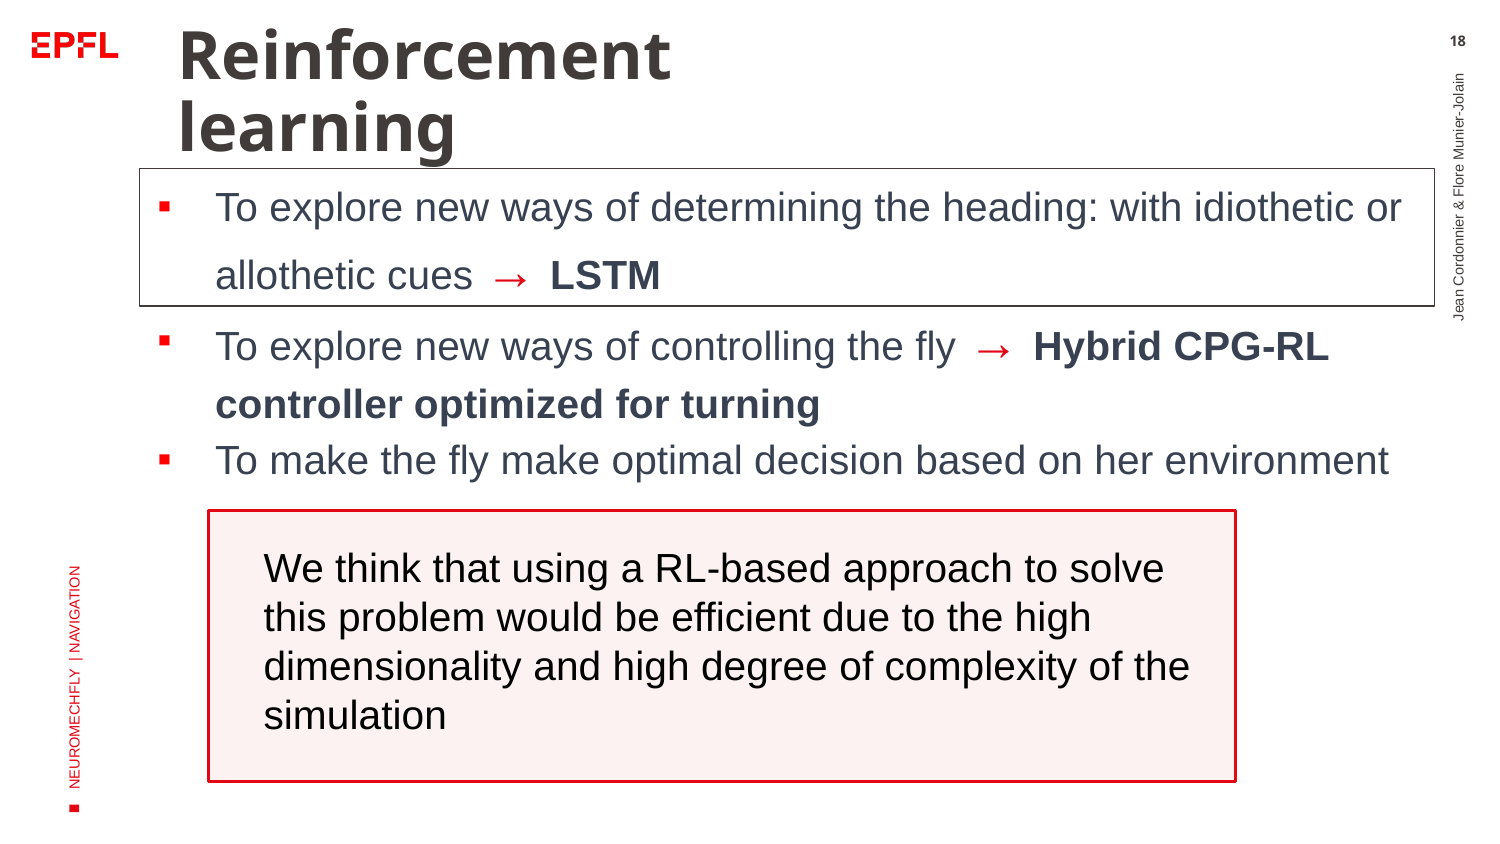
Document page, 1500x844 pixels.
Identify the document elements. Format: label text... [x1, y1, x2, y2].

slide_number NEUROMECHFLY | NAVIGATION [0, 256, 149, 805]
text_box We think that using a RL-based approach to solve this problem would be efficient due to the high dimensionality and high degree of complexity of the simulation [248, 527, 1211, 747]
title Reinforcement learning [148, 21, 973, 165]
picture [21, 21, 129, 69]
text_box [208, 510, 1236, 782]
text_box [139, 168, 1435, 307]
footer Jean Cordonnier & Flore Munier-Jolain [1415, 58, 1500, 641]
slide_number 18 [1415, 32, 1500, 58]
list To explore new ways of determining the heading: with idiothetic or allothetic cues → LSTM To explore new ways of controlling the fly → Hybrid CPG-RL controller optimized for turning To make the fly make optimal decision based on her environment [110, 165, 1459, 640]
